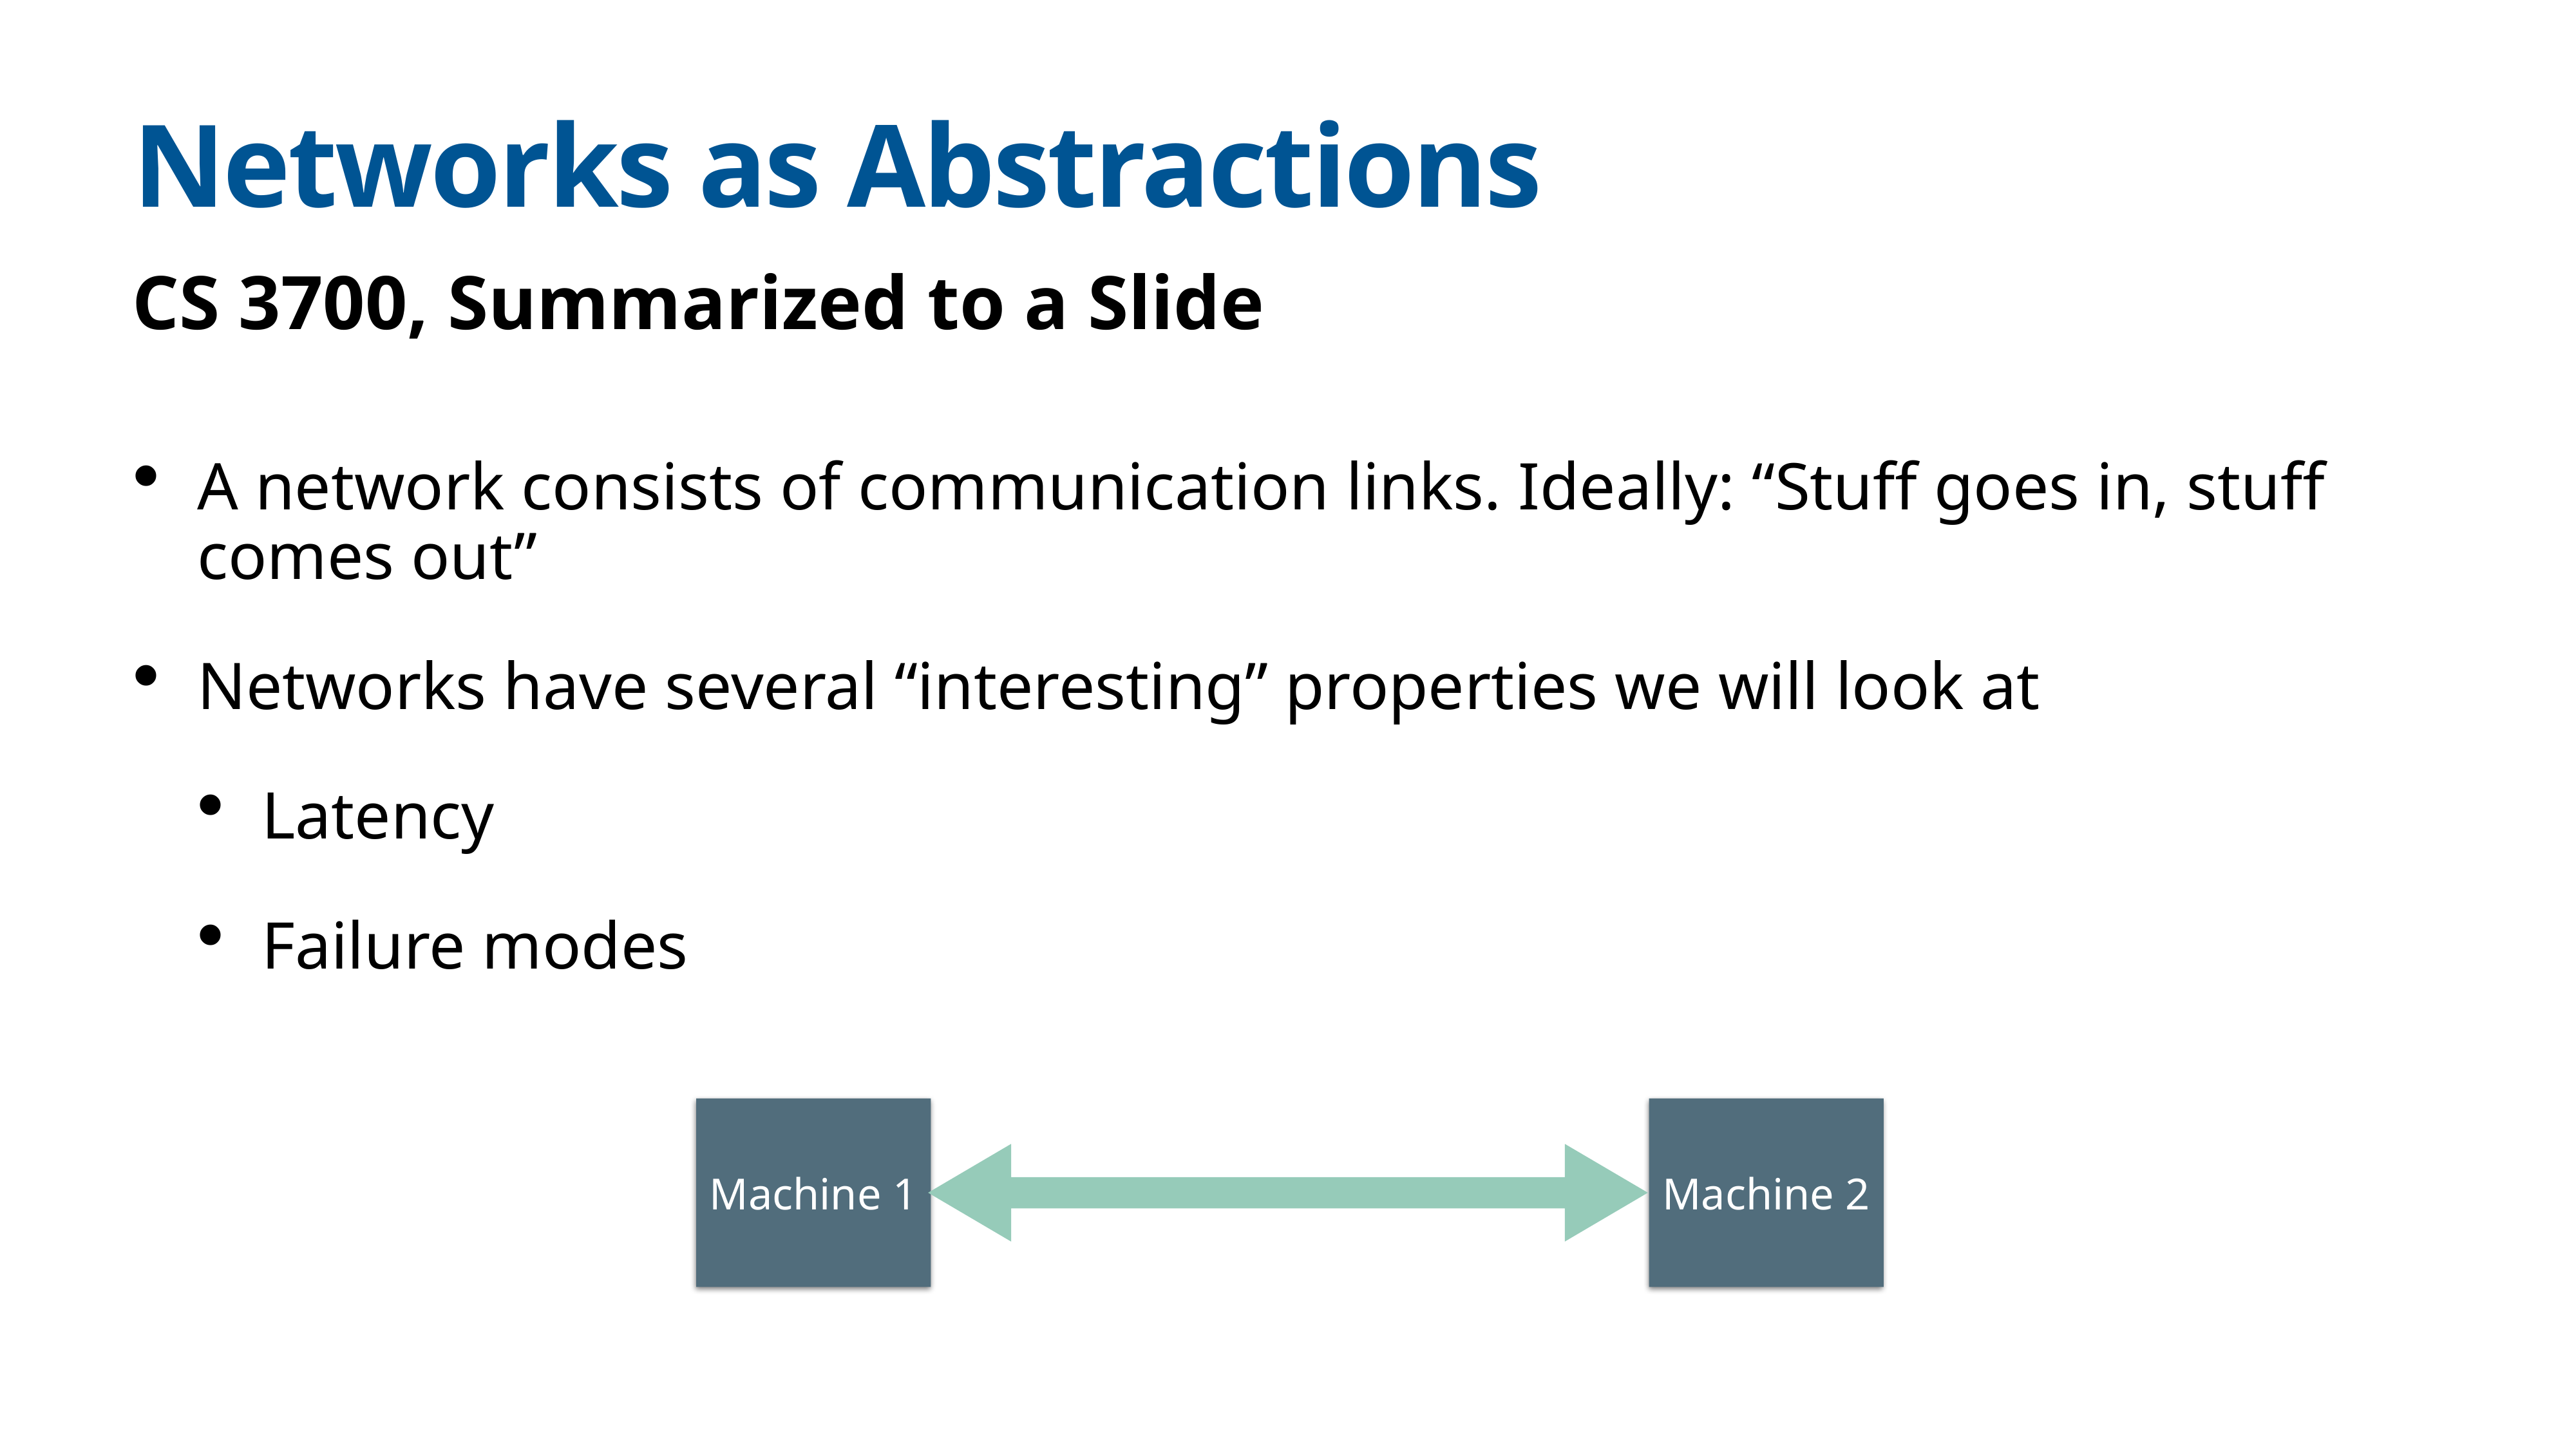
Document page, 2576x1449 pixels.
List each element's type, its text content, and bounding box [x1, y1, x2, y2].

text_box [696, 1098, 1884, 1287]
list A network consists of communication links. Ideally: “Stuff goes in, stuff comes out” Networks have several “interesting” properties we will look at Latency Failure modes [127, 448, 2449, 1321]
title Networks as Abstractions [127, 113, 2449, 250]
list CS 3700, Summarized to a Slide [127, 250, 2449, 350]
